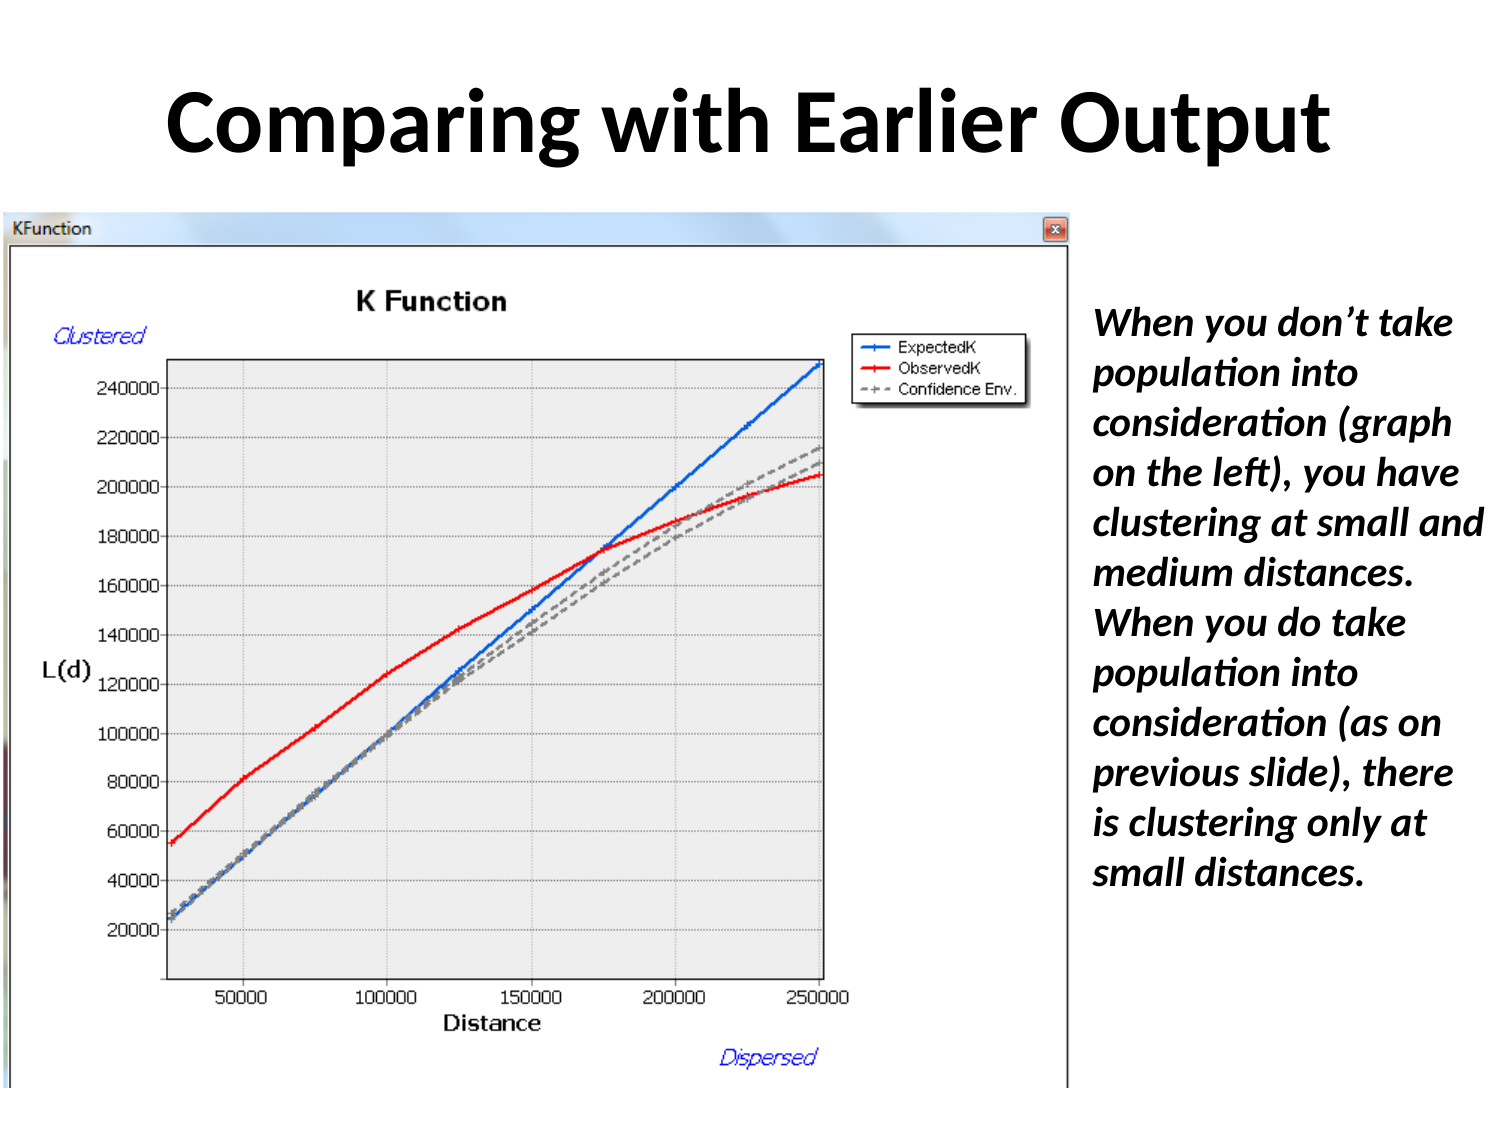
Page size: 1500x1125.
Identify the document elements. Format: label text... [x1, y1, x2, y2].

picture [2, 211, 1070, 1088]
text_box When you don’t take population into consideration (graph on the left), you have clustering at small and medium distances. When you do take population into consideration (as on previous slide), there is clustering only at small distances. [1077, 287, 1500, 903]
title Comparing with Earlier Output [75, 45, 1425, 188]
